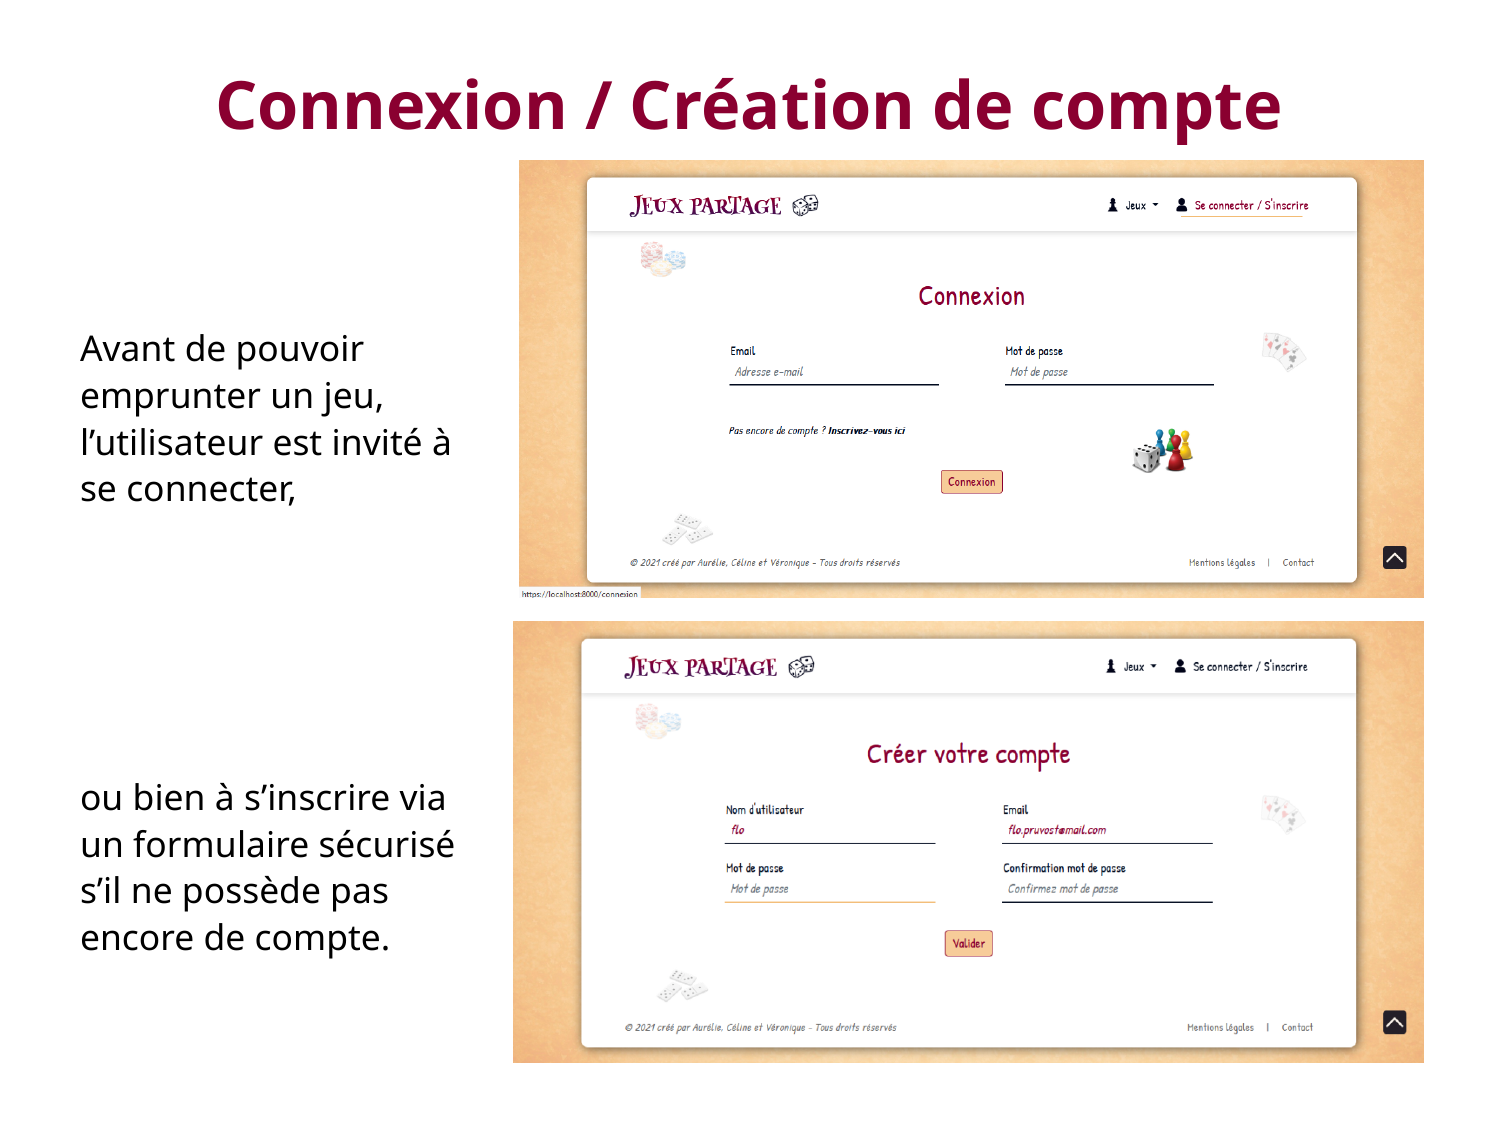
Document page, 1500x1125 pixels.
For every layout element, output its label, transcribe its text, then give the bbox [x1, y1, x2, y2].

title Connexion / Création de compte [75, 44, 1424, 161]
list Avant de pouvoir emprunter un jeu, l’utilisateur est invité à se connecter, [64, 314, 502, 480]
picture [519, 160, 1424, 599]
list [513, 621, 1424, 1063]
text_box ou bien à s’inscrire via un formulaire sécurisé s’il ne possède pas encore de compte. [64, 763, 491, 929]
